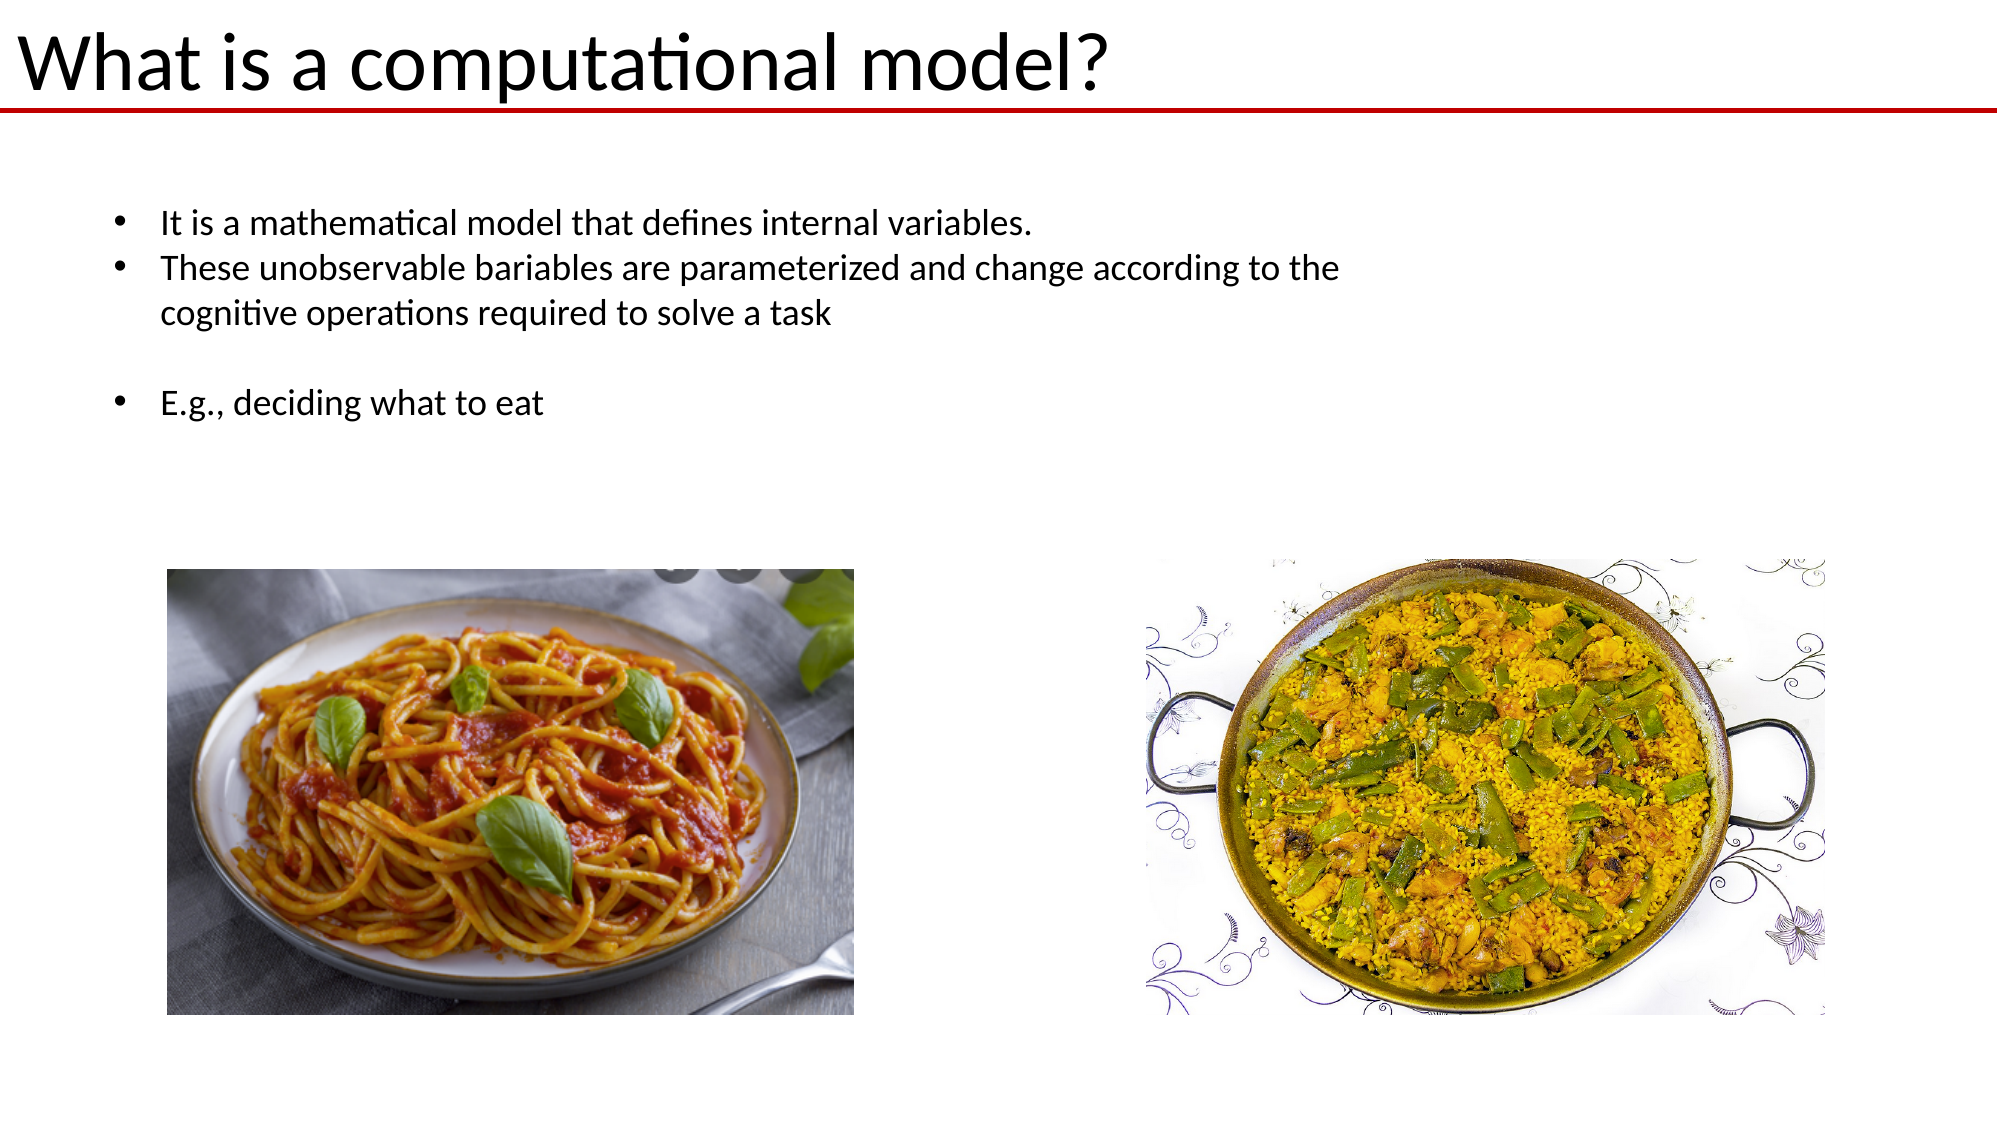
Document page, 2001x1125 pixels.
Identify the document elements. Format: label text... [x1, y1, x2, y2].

picture [1146, 559, 1825, 1015]
text_box What is a computational model? [2, 111, 1308, 115]
text_box What is a computational model? [2, 0, 1308, 110]
picture [167, 569, 854, 1015]
text_box It is a mathematical model that defines internal variables. These unobservable bariables are parameterized and change according to the cognitive operations required to solve a task E.g., deciding what to eat [98, 190, 1404, 431]
